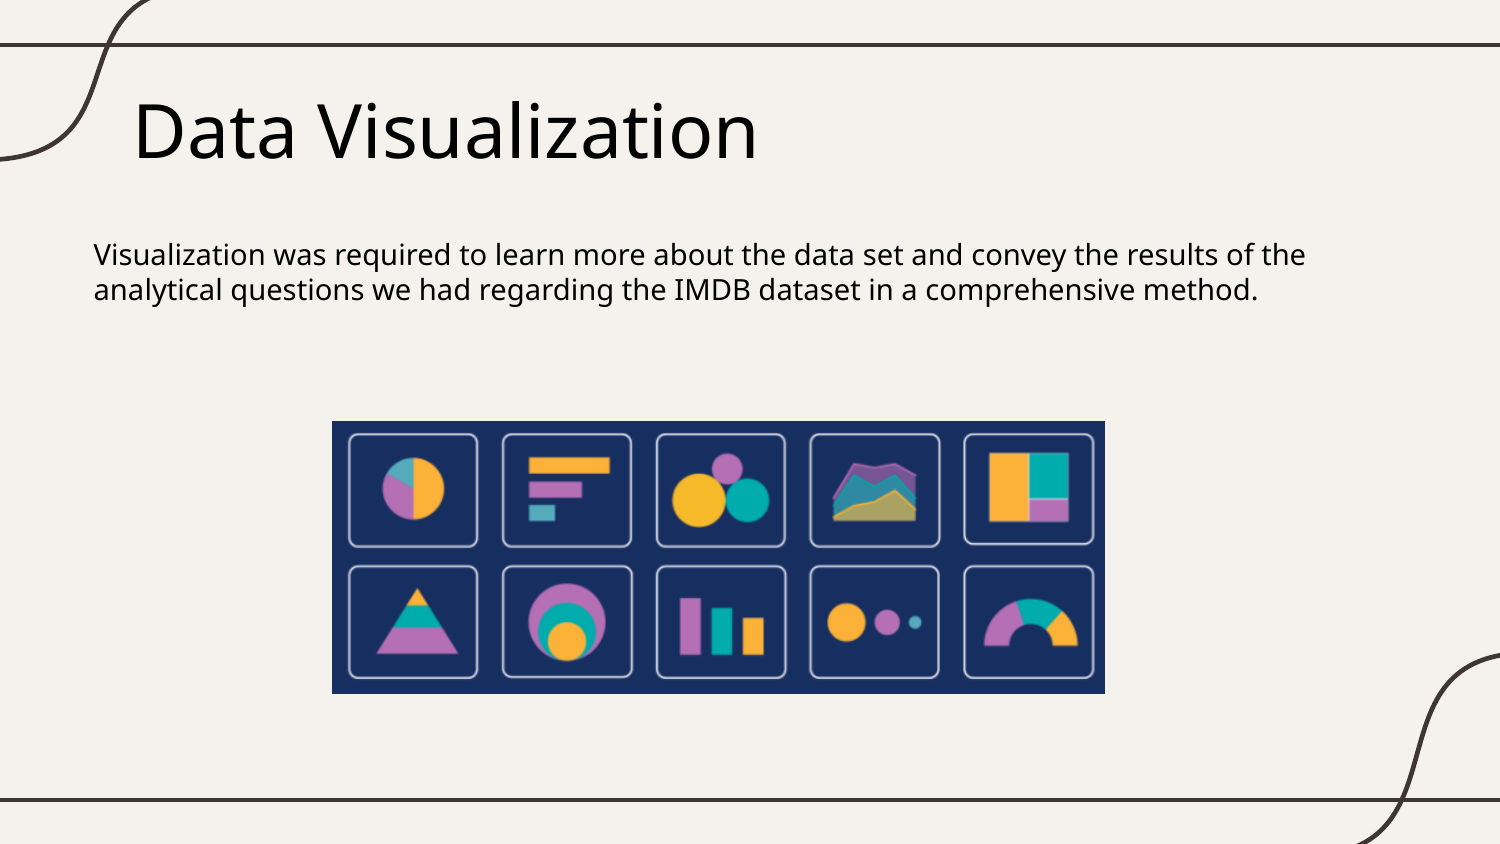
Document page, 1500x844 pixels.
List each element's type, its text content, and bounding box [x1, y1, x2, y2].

title Data Visualization [0, 83, 1055, 174]
subtitle Visualization was required to learn more about the data set and convey the results of the analytical questions we had regarding the IMDB dataset in a comprehensive method. used very easy to use and gave quality results. [78, 205, 1390, 373]
picture [331, 421, 1105, 694]
